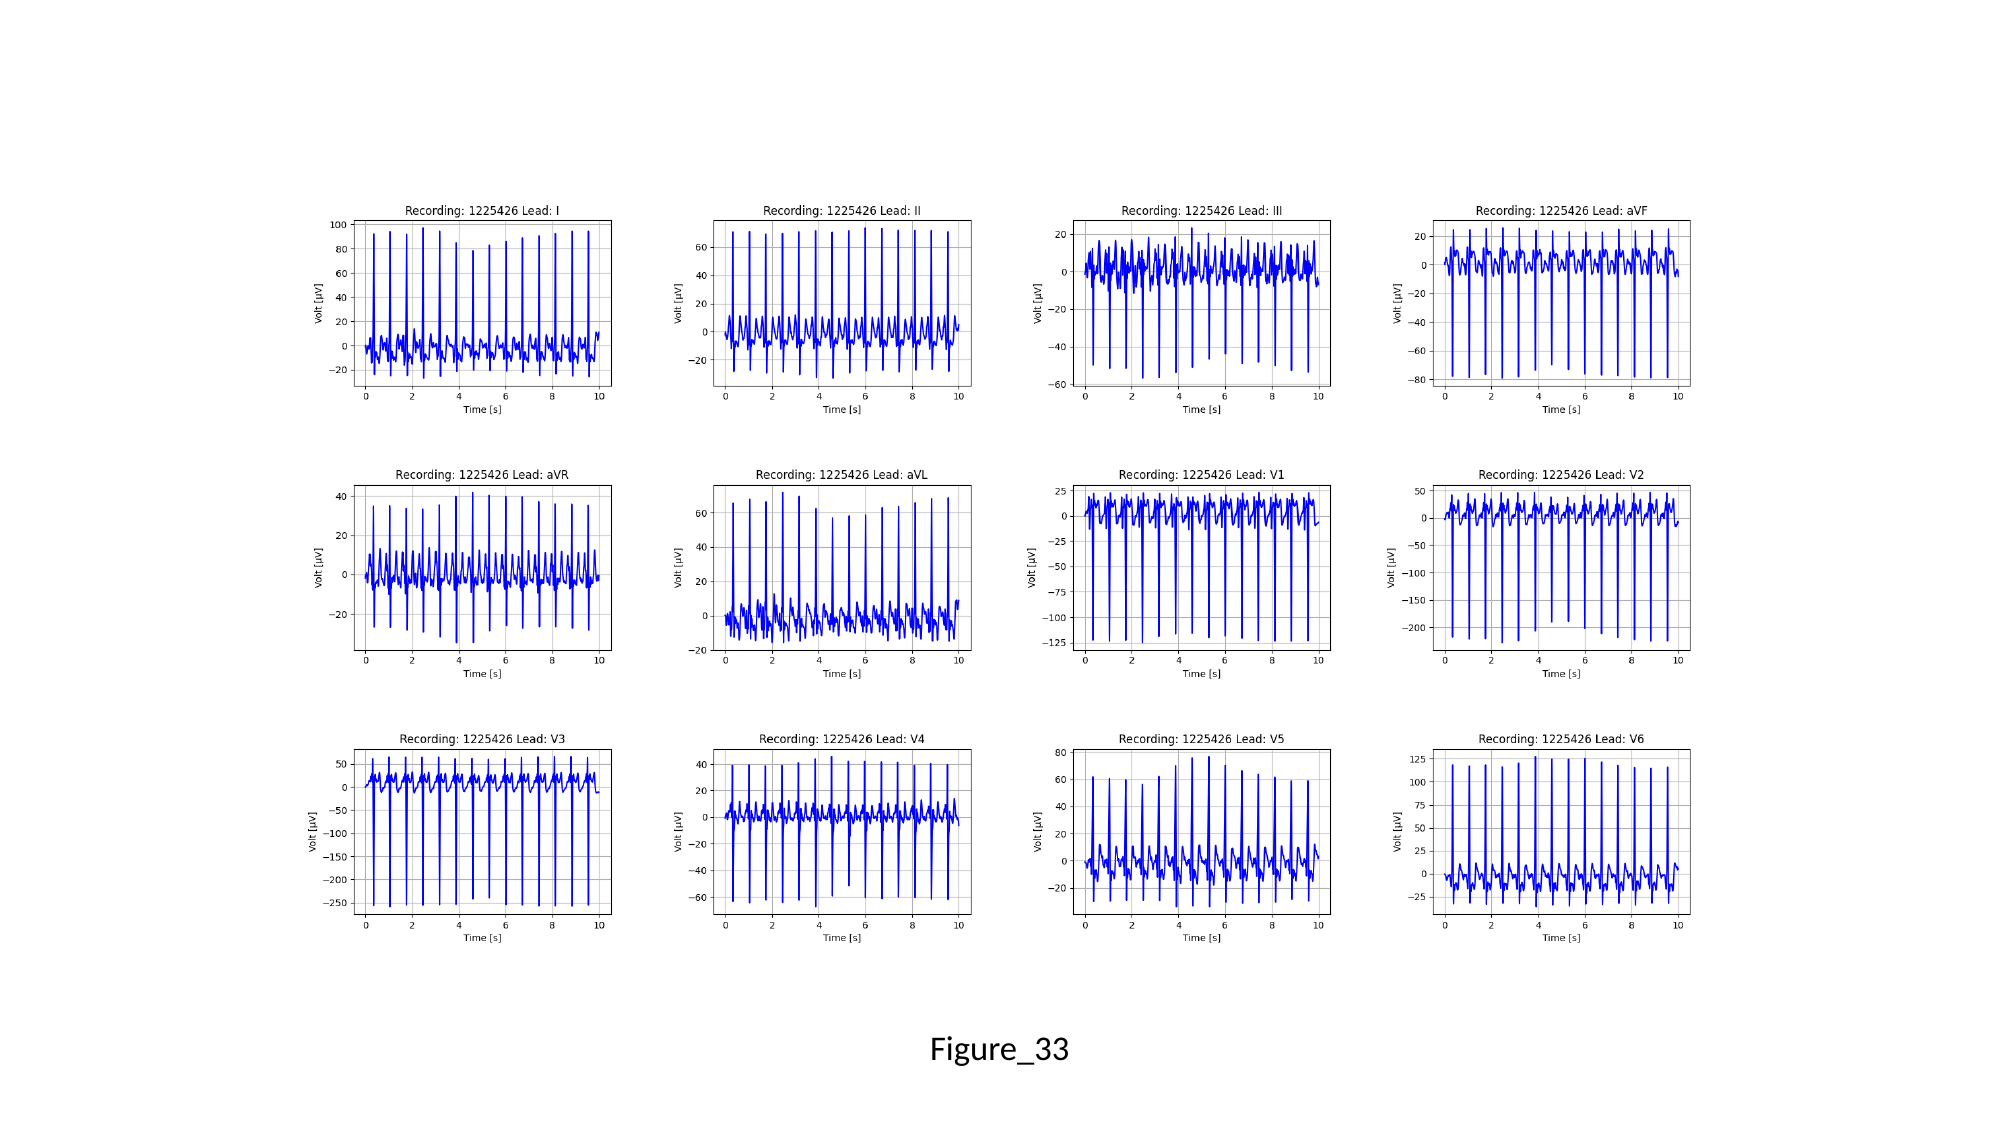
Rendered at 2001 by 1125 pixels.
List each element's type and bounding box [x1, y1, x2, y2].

text_box [138, 112, 1862, 1075]
